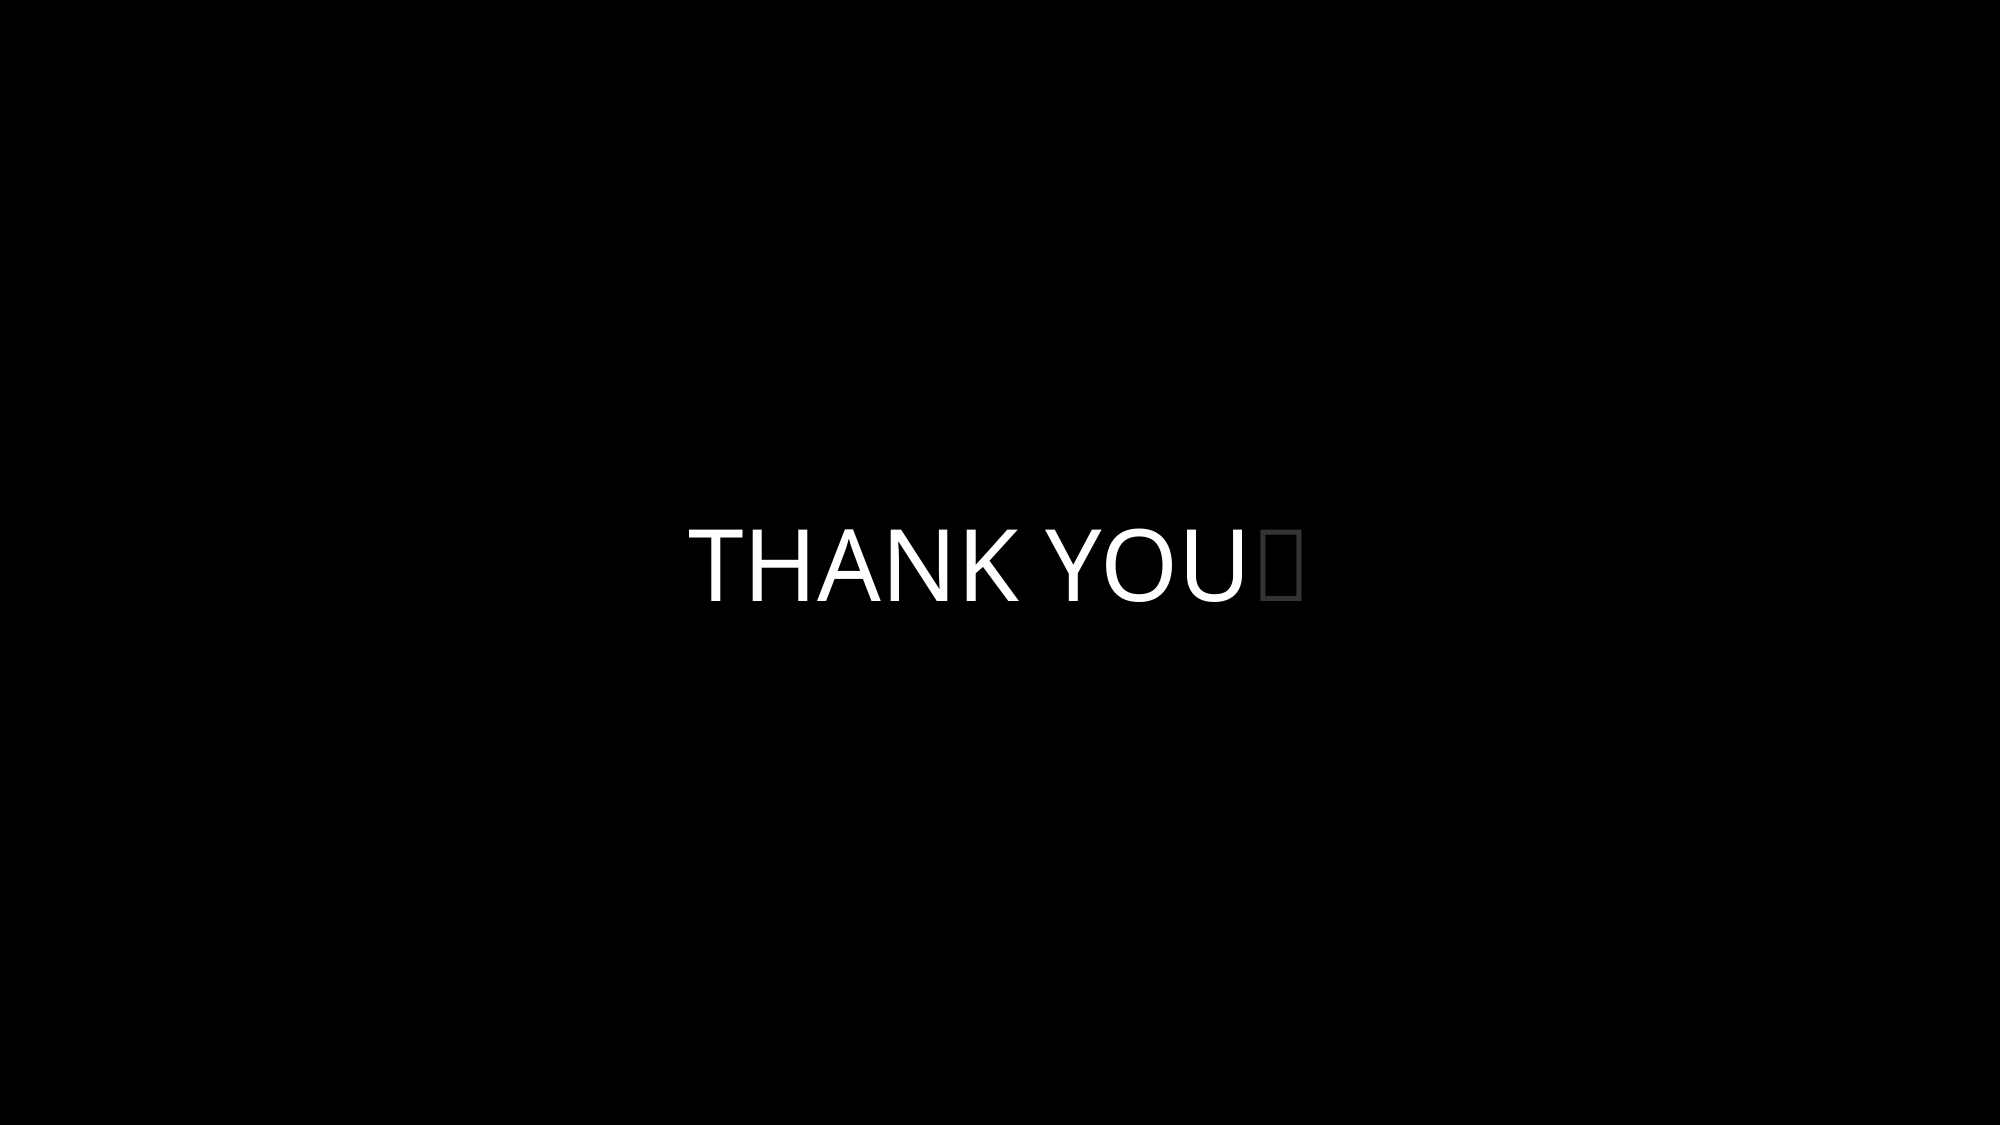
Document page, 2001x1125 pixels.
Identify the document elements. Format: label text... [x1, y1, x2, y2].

text_box THANK YOU🙂 [673, 494, 1327, 629]
